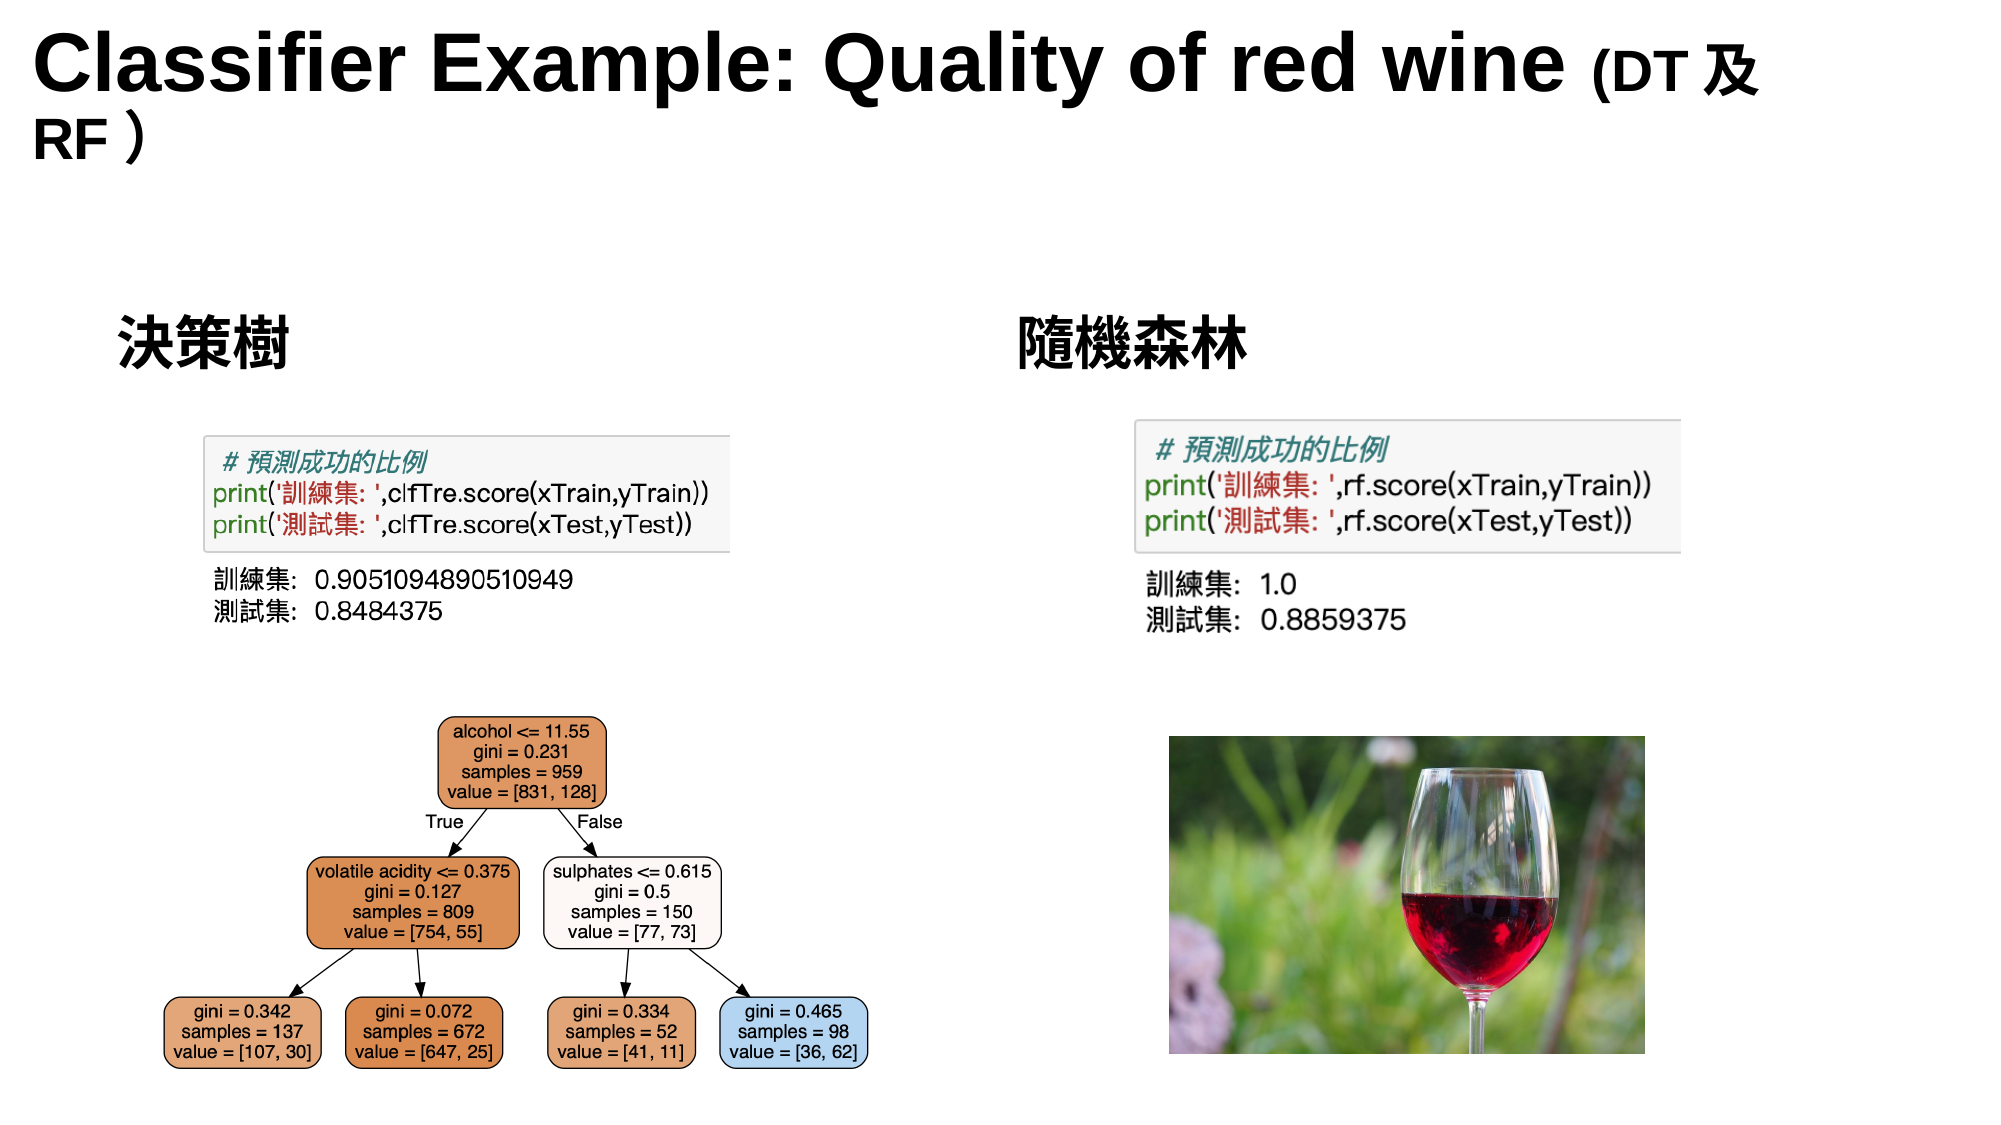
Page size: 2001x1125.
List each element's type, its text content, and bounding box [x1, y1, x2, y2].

text_box 決策樹 [101, 298, 307, 384]
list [1169, 736, 1645, 1054]
picture [1132, 416, 1681, 659]
picture [155, 708, 891, 1082]
picture [203, 429, 730, 659]
title Classifier Example: Quality of red wine (DT及RF） [17, 0, 1914, 205]
text_box 隨機森林 [1001, 298, 1265, 384]
